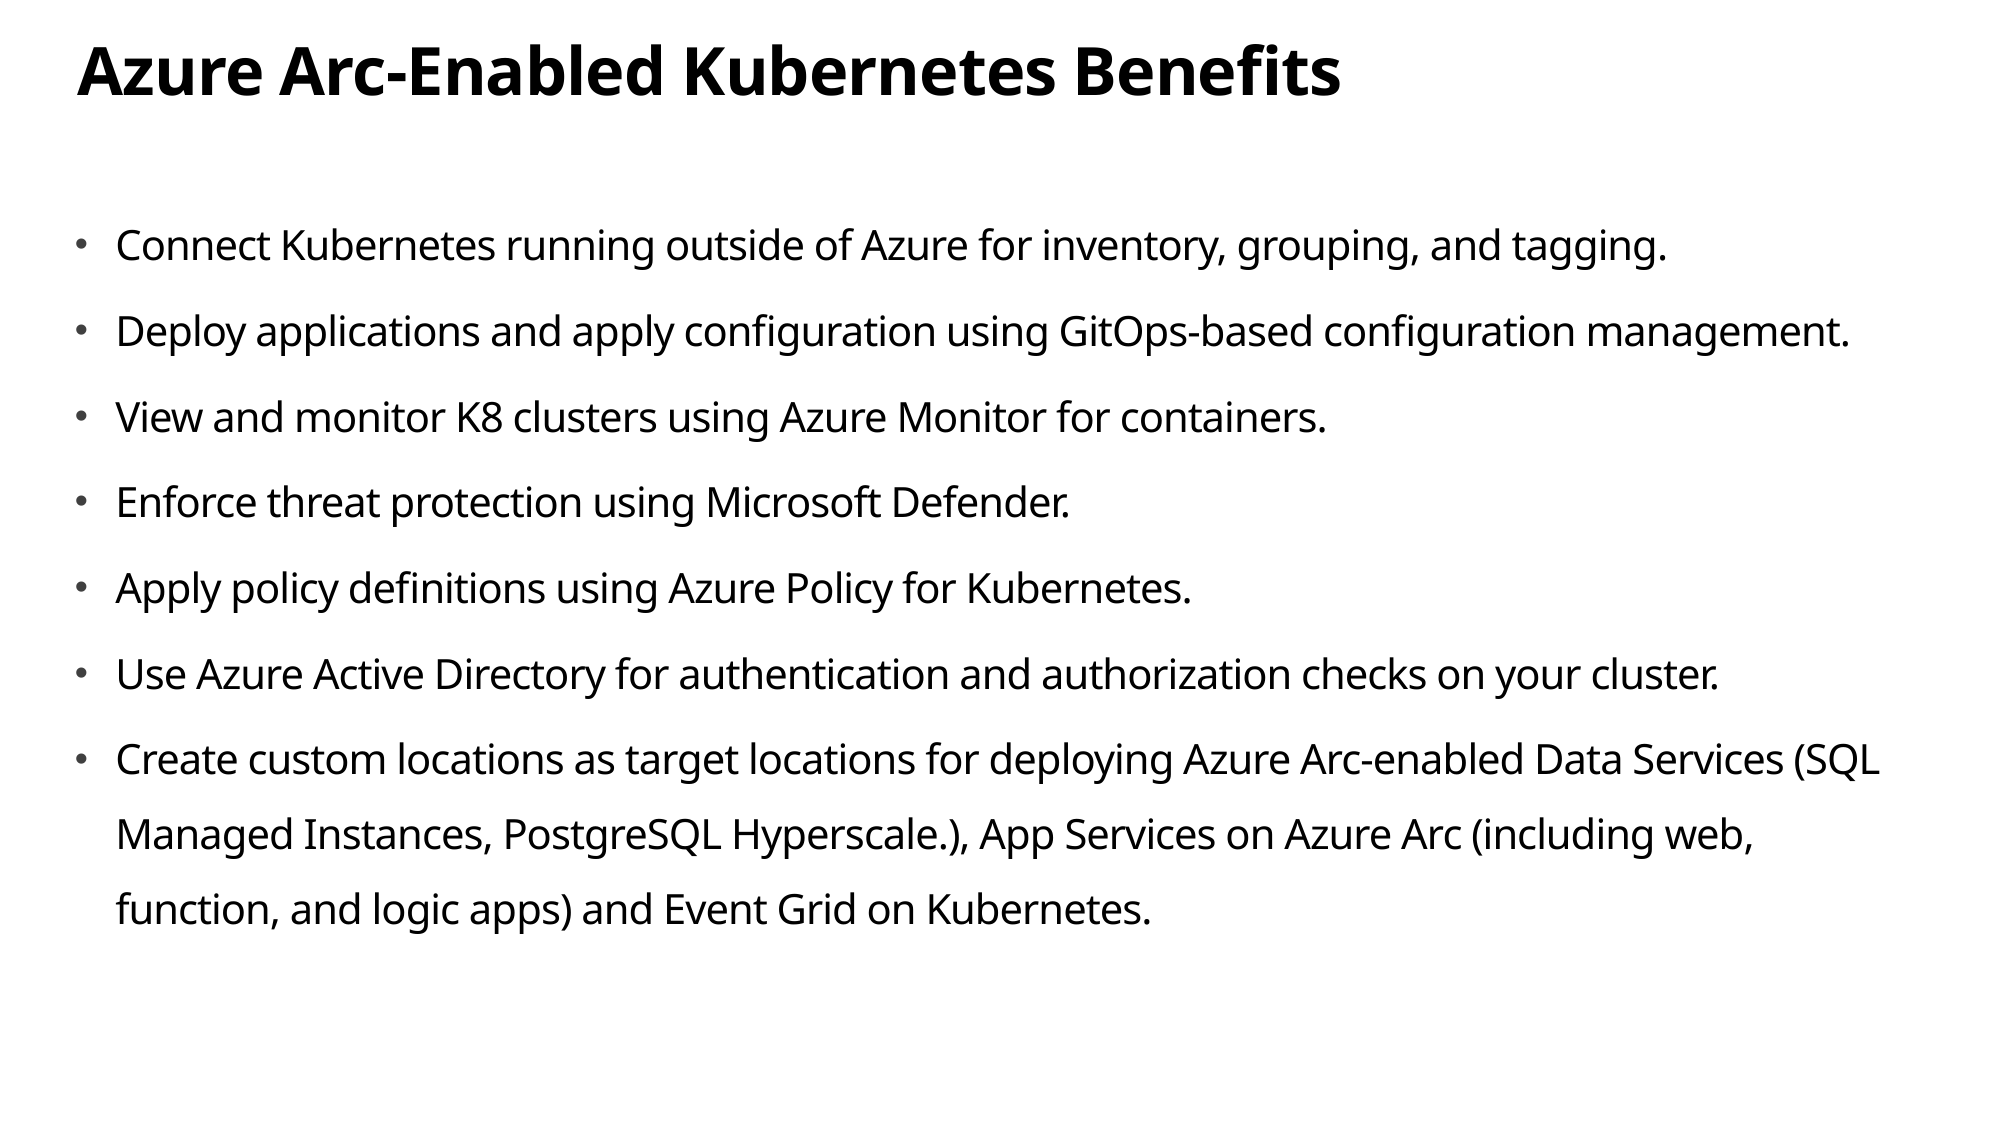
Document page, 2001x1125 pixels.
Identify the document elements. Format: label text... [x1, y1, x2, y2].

title Azure Arc-Enabled Kubernetes Benefits [77, 37, 1745, 183]
list Connect Kubernetes running outside of Azure for inventory, grouping, and tagging. Deploy applications and apply configuration using GitOps-based configuration management. View and monitor K8 clusters using Azure Monitor for containers. Enforce threat protection using Microsoft Defender. Apply policy definitions using Azure Policy for Kubernetes. Use Azure Active Directory for authentication and authorization checks on your cluster. Create custom locations as target locations for deploying Azure Arc-enabled Data Services (SQL Managed Instances, PostgreSQL Hyperscale.), App Services on Azure Arc (including web, function, and logic apps) and Event Grid on Kubernetes. [54, 183, 1946, 1040]
